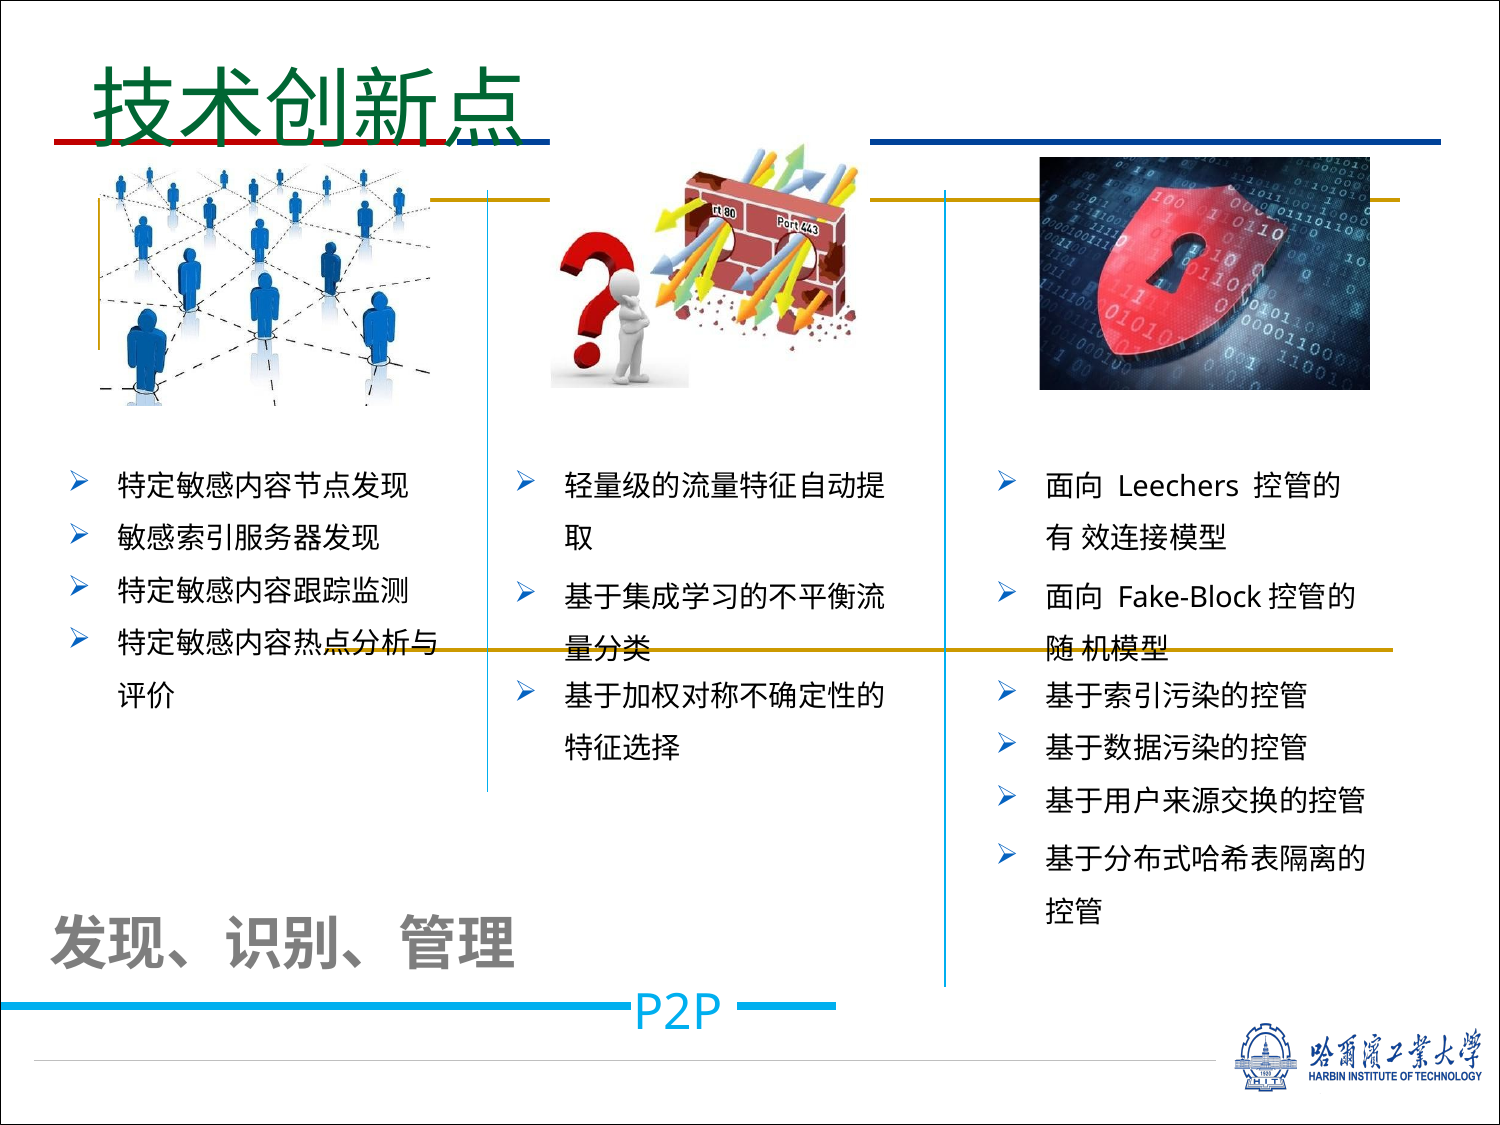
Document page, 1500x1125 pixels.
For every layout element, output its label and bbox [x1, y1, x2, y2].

text_box [0, 0, 1500, 1125]
